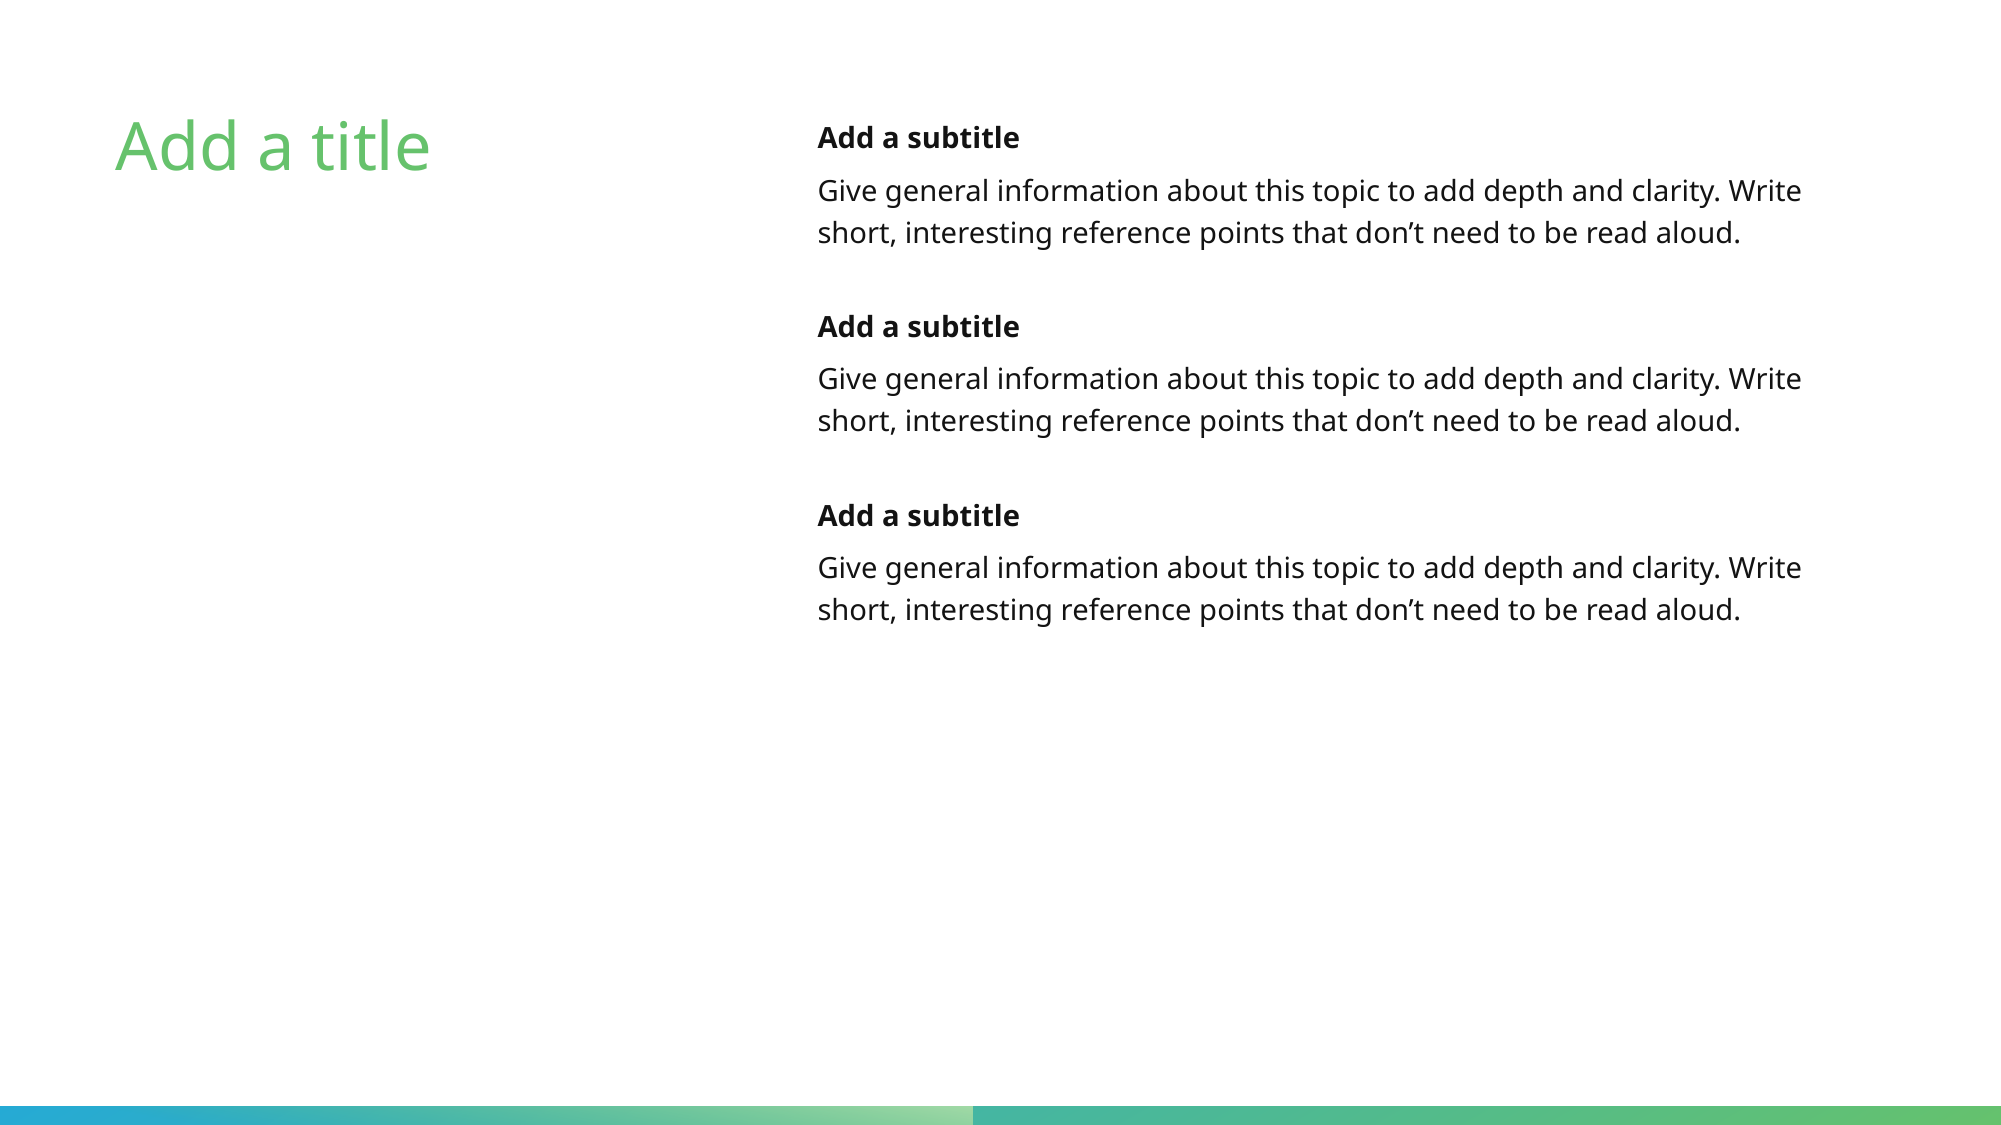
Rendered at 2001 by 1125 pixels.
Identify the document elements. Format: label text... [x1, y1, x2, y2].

title Add a title [100, 104, 674, 699]
list Add a subtitle​ Give general information about this topic to add depth and clarity. Write short, interesting reference points that don’t need to be read aloud.​ Add a subtitle Give general information about this topic to add depth and clarity. Write short, interesting reference points that don’t need to be read aloud.​ Add a subtitle​ Give general information about this topic to add depth and clarity. Write short, interesting reference points that don’t need to be read aloud.​ [802, 104, 1898, 1020]
